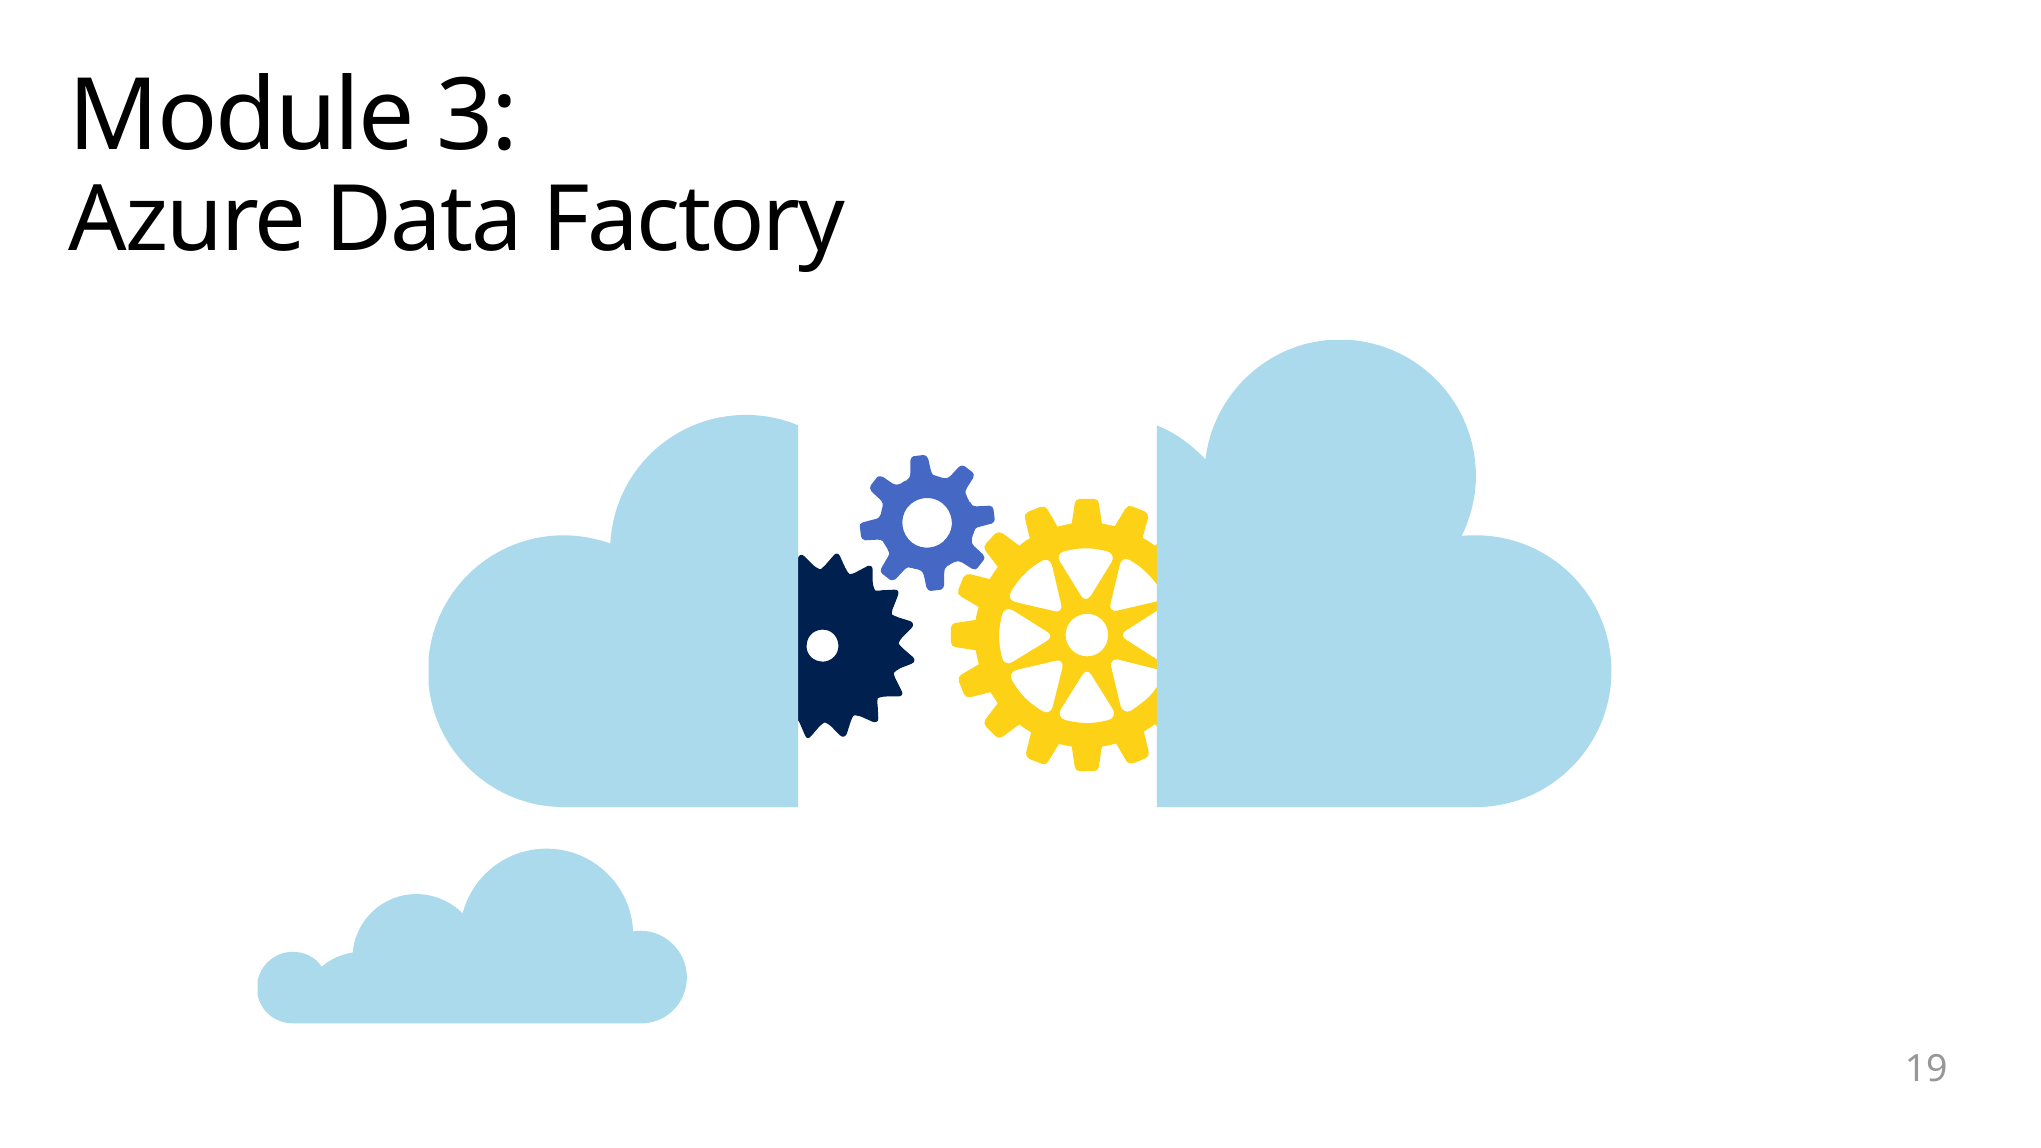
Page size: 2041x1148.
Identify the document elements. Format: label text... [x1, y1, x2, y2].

picture [257, 848, 688, 1025]
title Module 3: Azure Data Factory [45, 48, 1996, 315]
picture [428, 339, 1612, 808]
slide_number 19 [1890, 1036, 2041, 1099]
